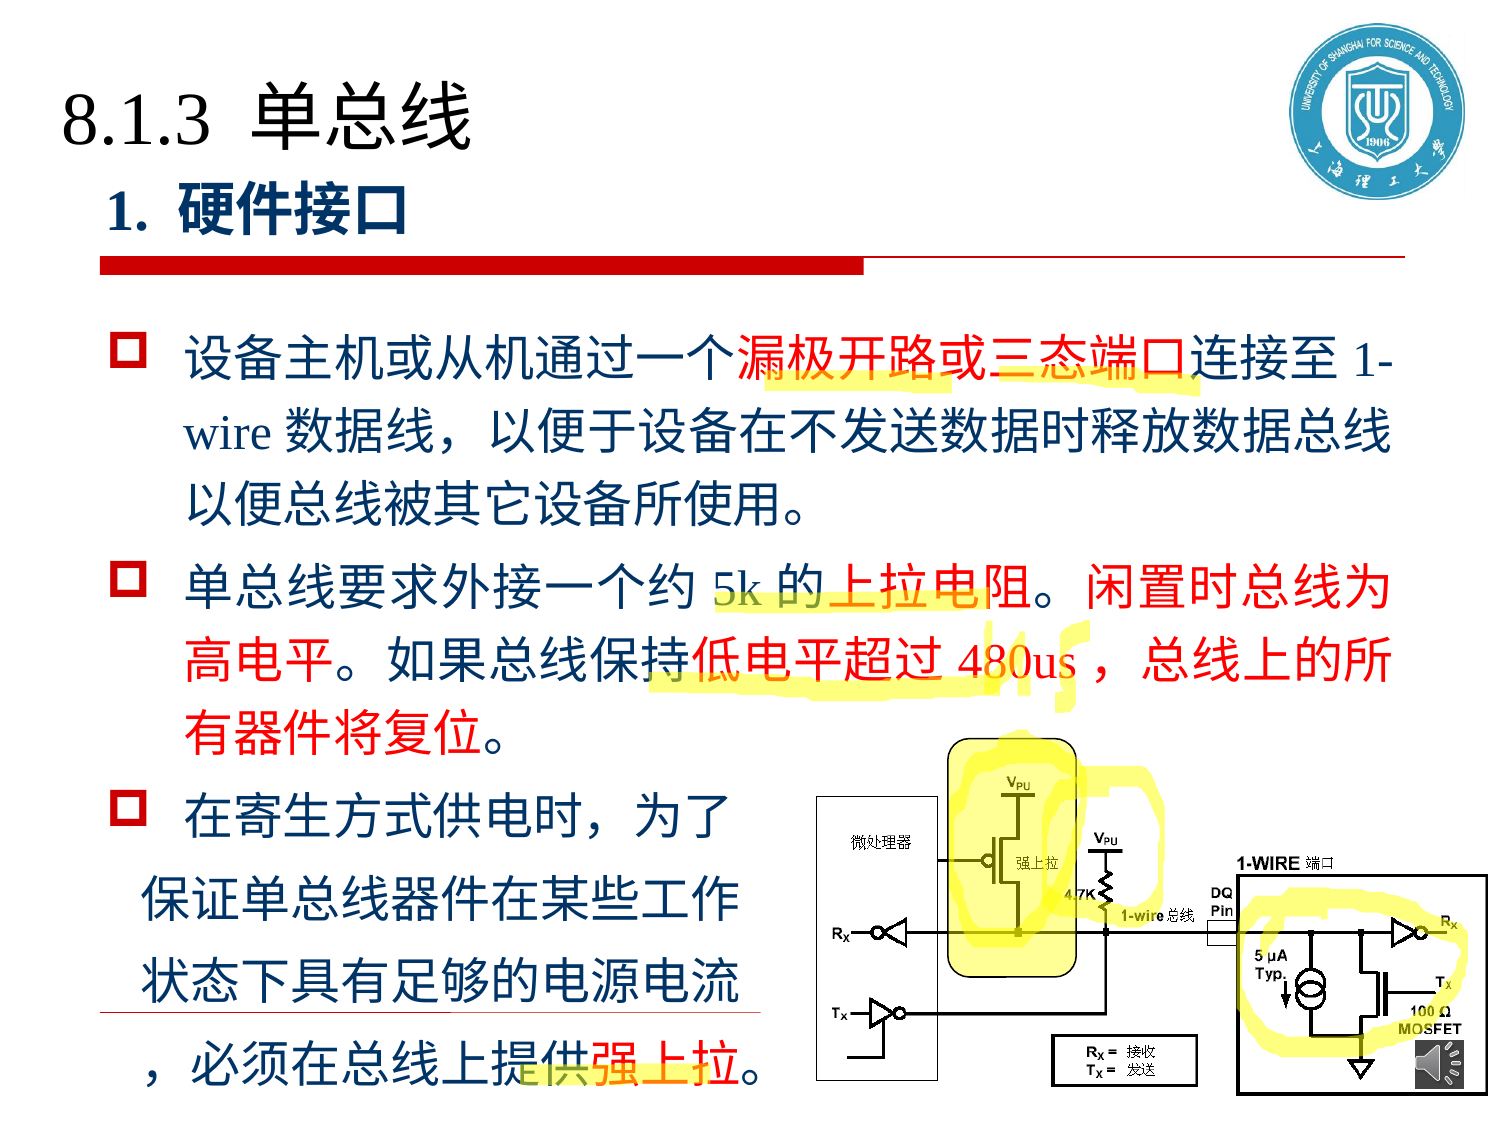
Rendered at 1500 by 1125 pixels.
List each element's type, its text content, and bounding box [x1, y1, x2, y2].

text_box 1. 硬件接口 [46, 167, 1360, 250]
title 8.1.3 单总线 [46, 46, 1283, 167]
picture [1288, 23, 1466, 200]
list [82, 281, 1400, 1026]
text_box 设备主机或从机通过一个漏极开路或三态端口连接至1-wire数据线，以便于设备在不发送数据时释放数据总线以便总线被其它设备所使用。 单总线要求外接一个约5k的上拉电阻。闲置时总线为高电平。如果总线保持低电平超过480us，总线上的所有器件将复位。 在寄生方式供电时，为了 保证单总线器件在某些工作 状态下具有足够的电源电流 ，必须在总线上提供强上拉。 [91, 306, 1409, 1026]
picture [520, 366, 1500, 1107]
